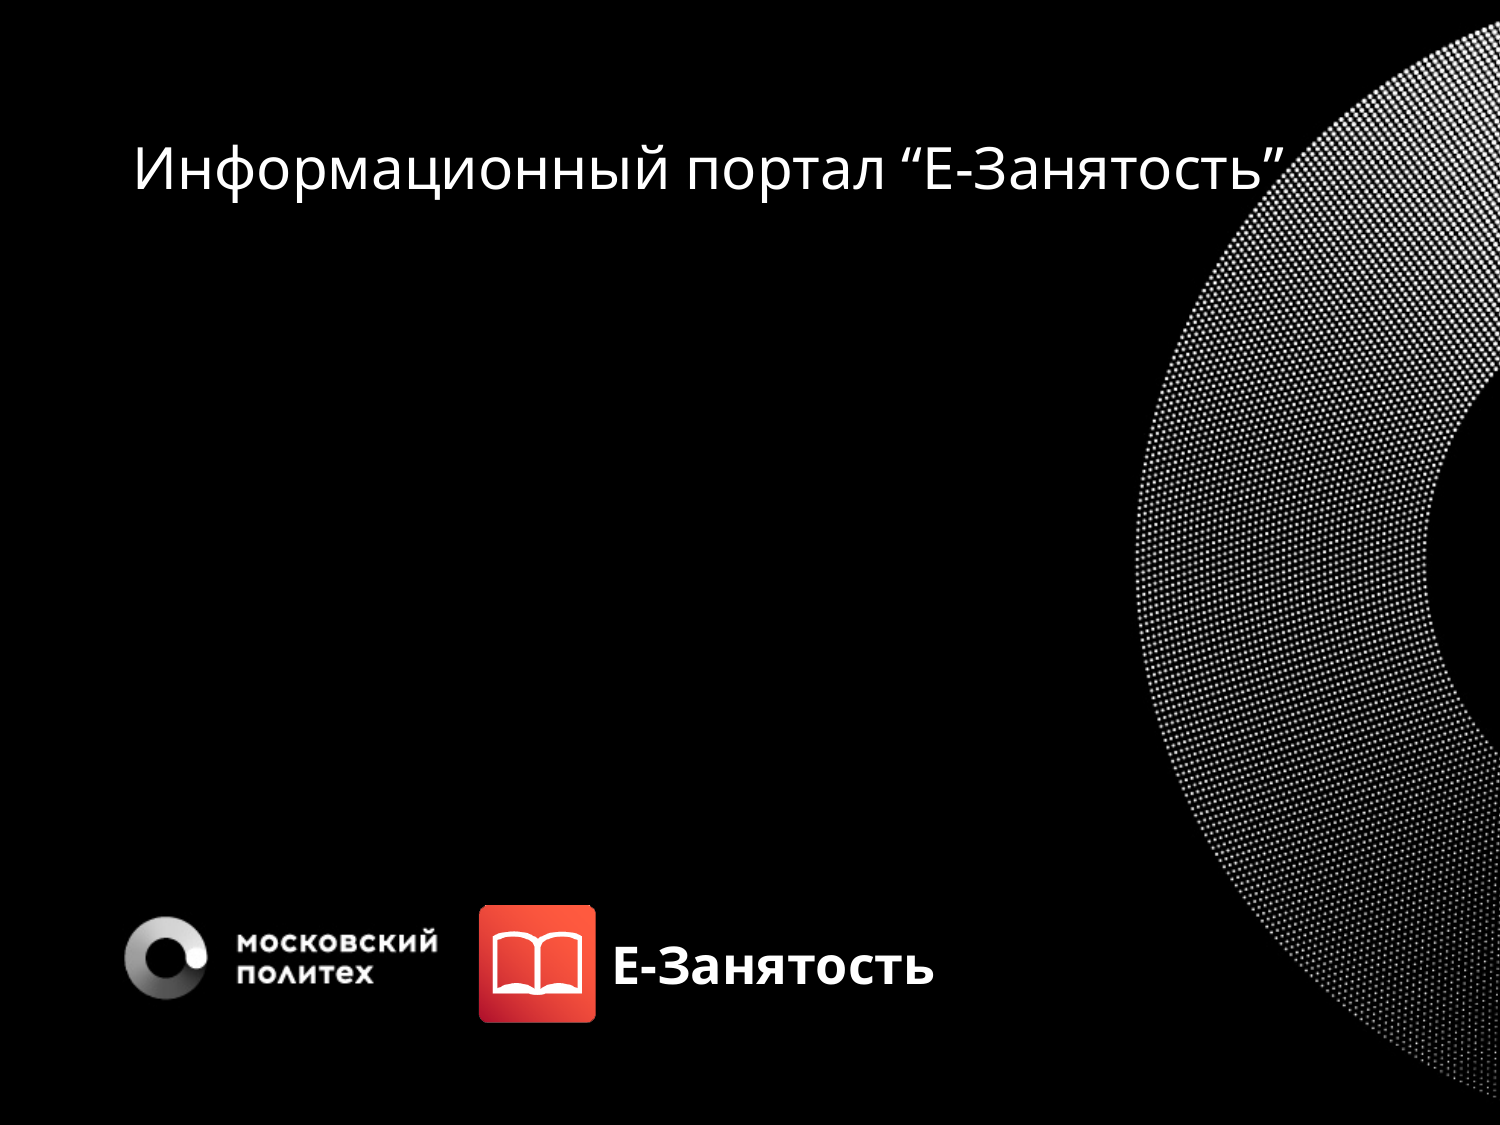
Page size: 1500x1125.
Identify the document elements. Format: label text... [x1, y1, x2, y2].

text_box Информационный портал “E-Занятость” [122, 125, 1295, 207]
picture [0, 0, 1500, 1125]
text_box E-Занятость [598, 905, 951, 1024]
